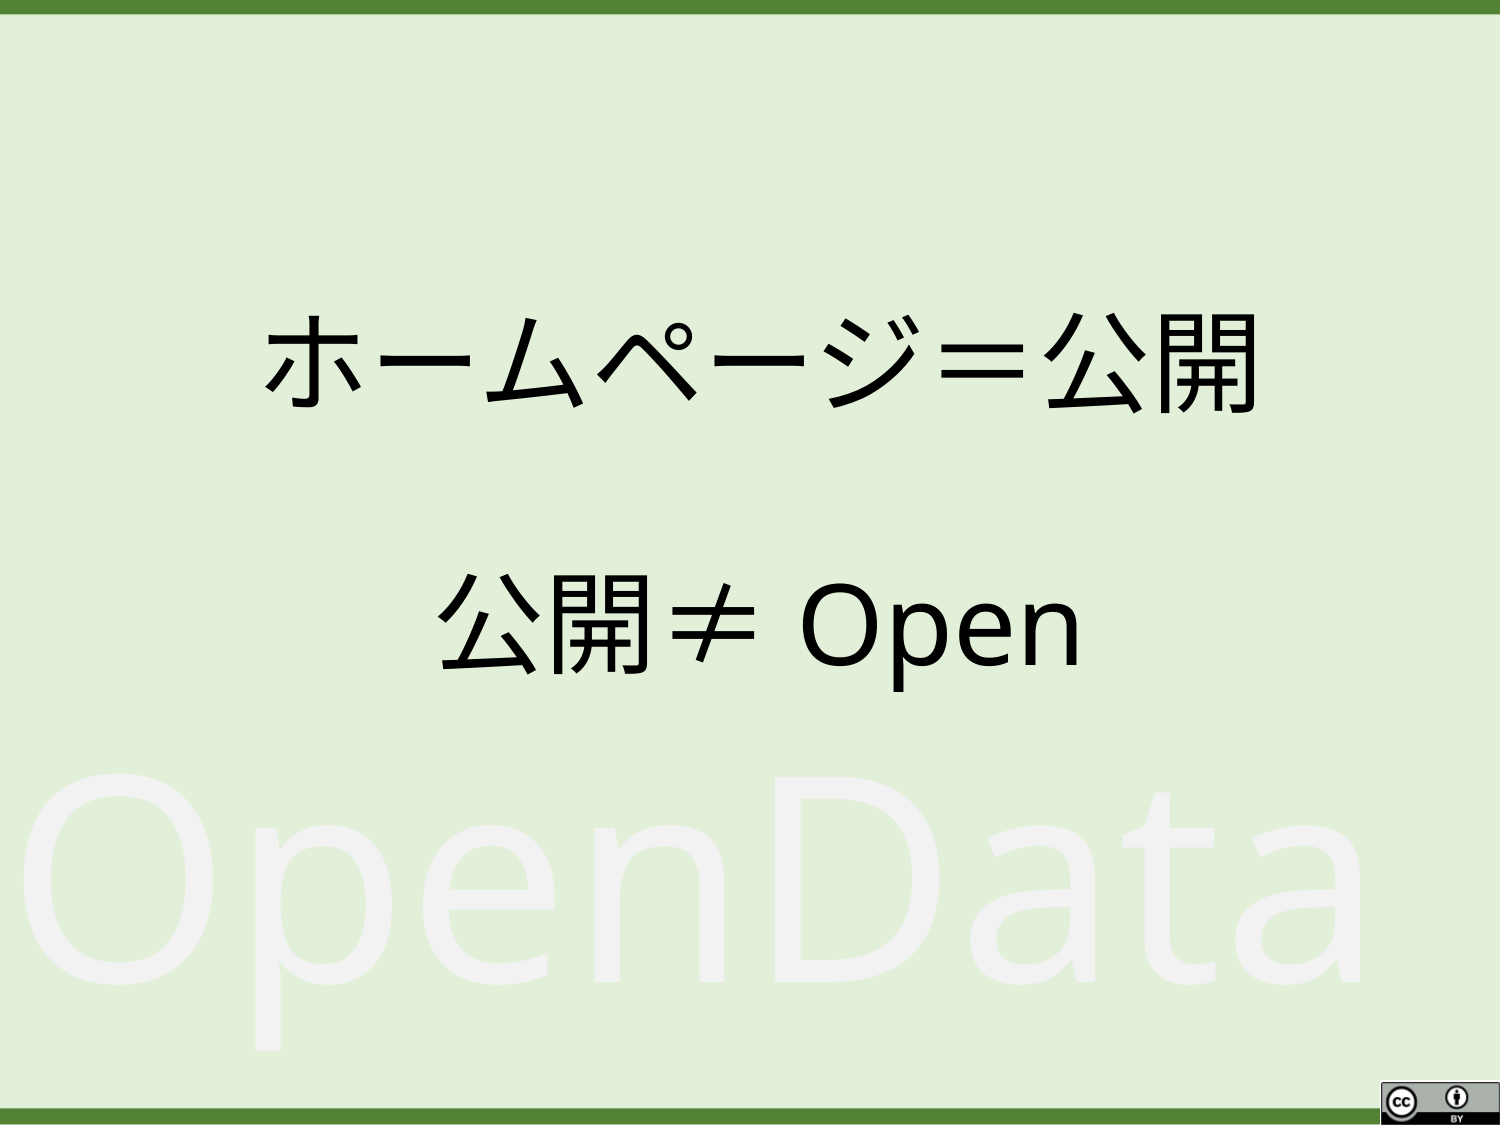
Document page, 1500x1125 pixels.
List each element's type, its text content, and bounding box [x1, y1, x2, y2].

text_box ホームページ＝公開 [117, 284, 1403, 434]
text_box 公開≠Open [117, 545, 1401, 696]
picture [1380, 1080, 1500, 1125]
